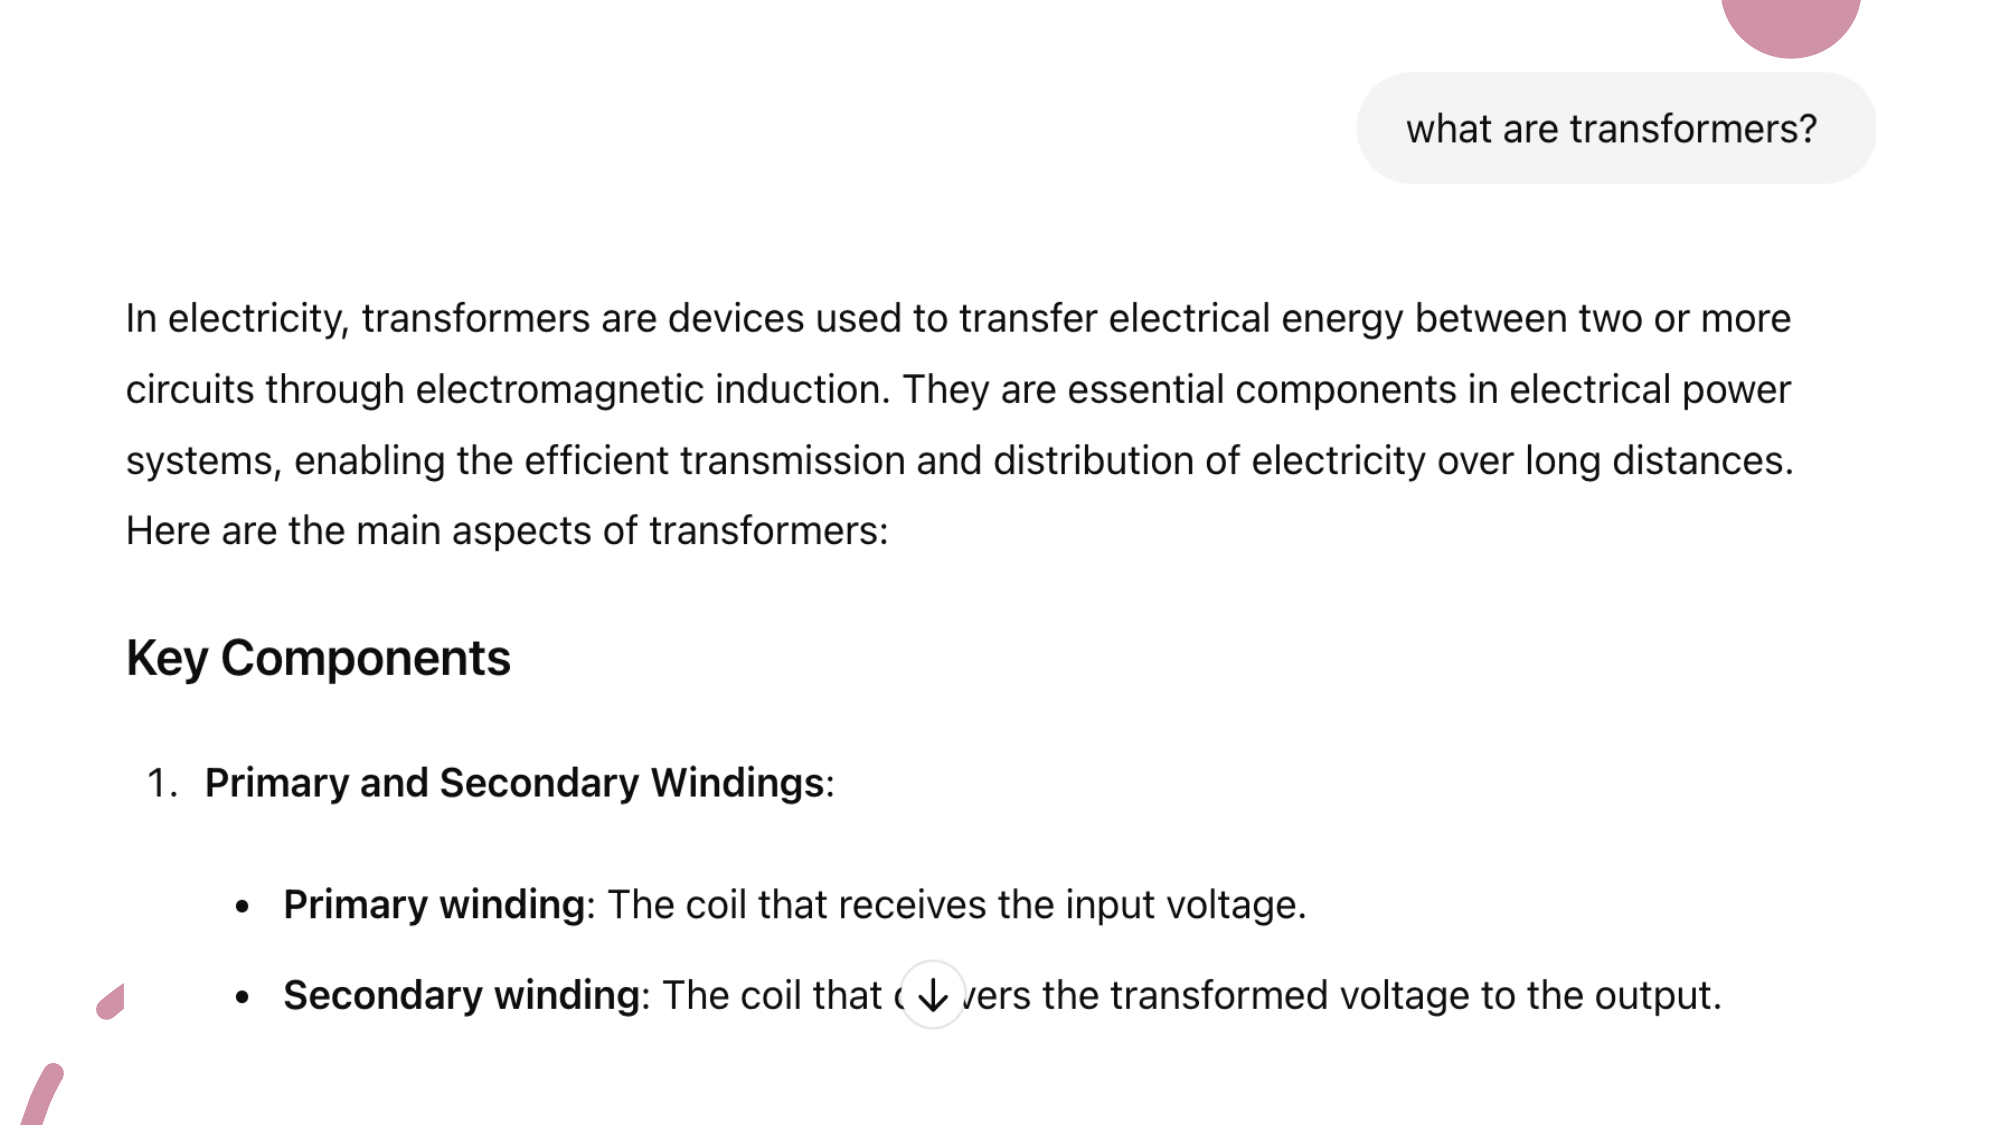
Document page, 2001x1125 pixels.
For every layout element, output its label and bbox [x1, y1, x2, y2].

list [123, 69, 1876, 1056]
